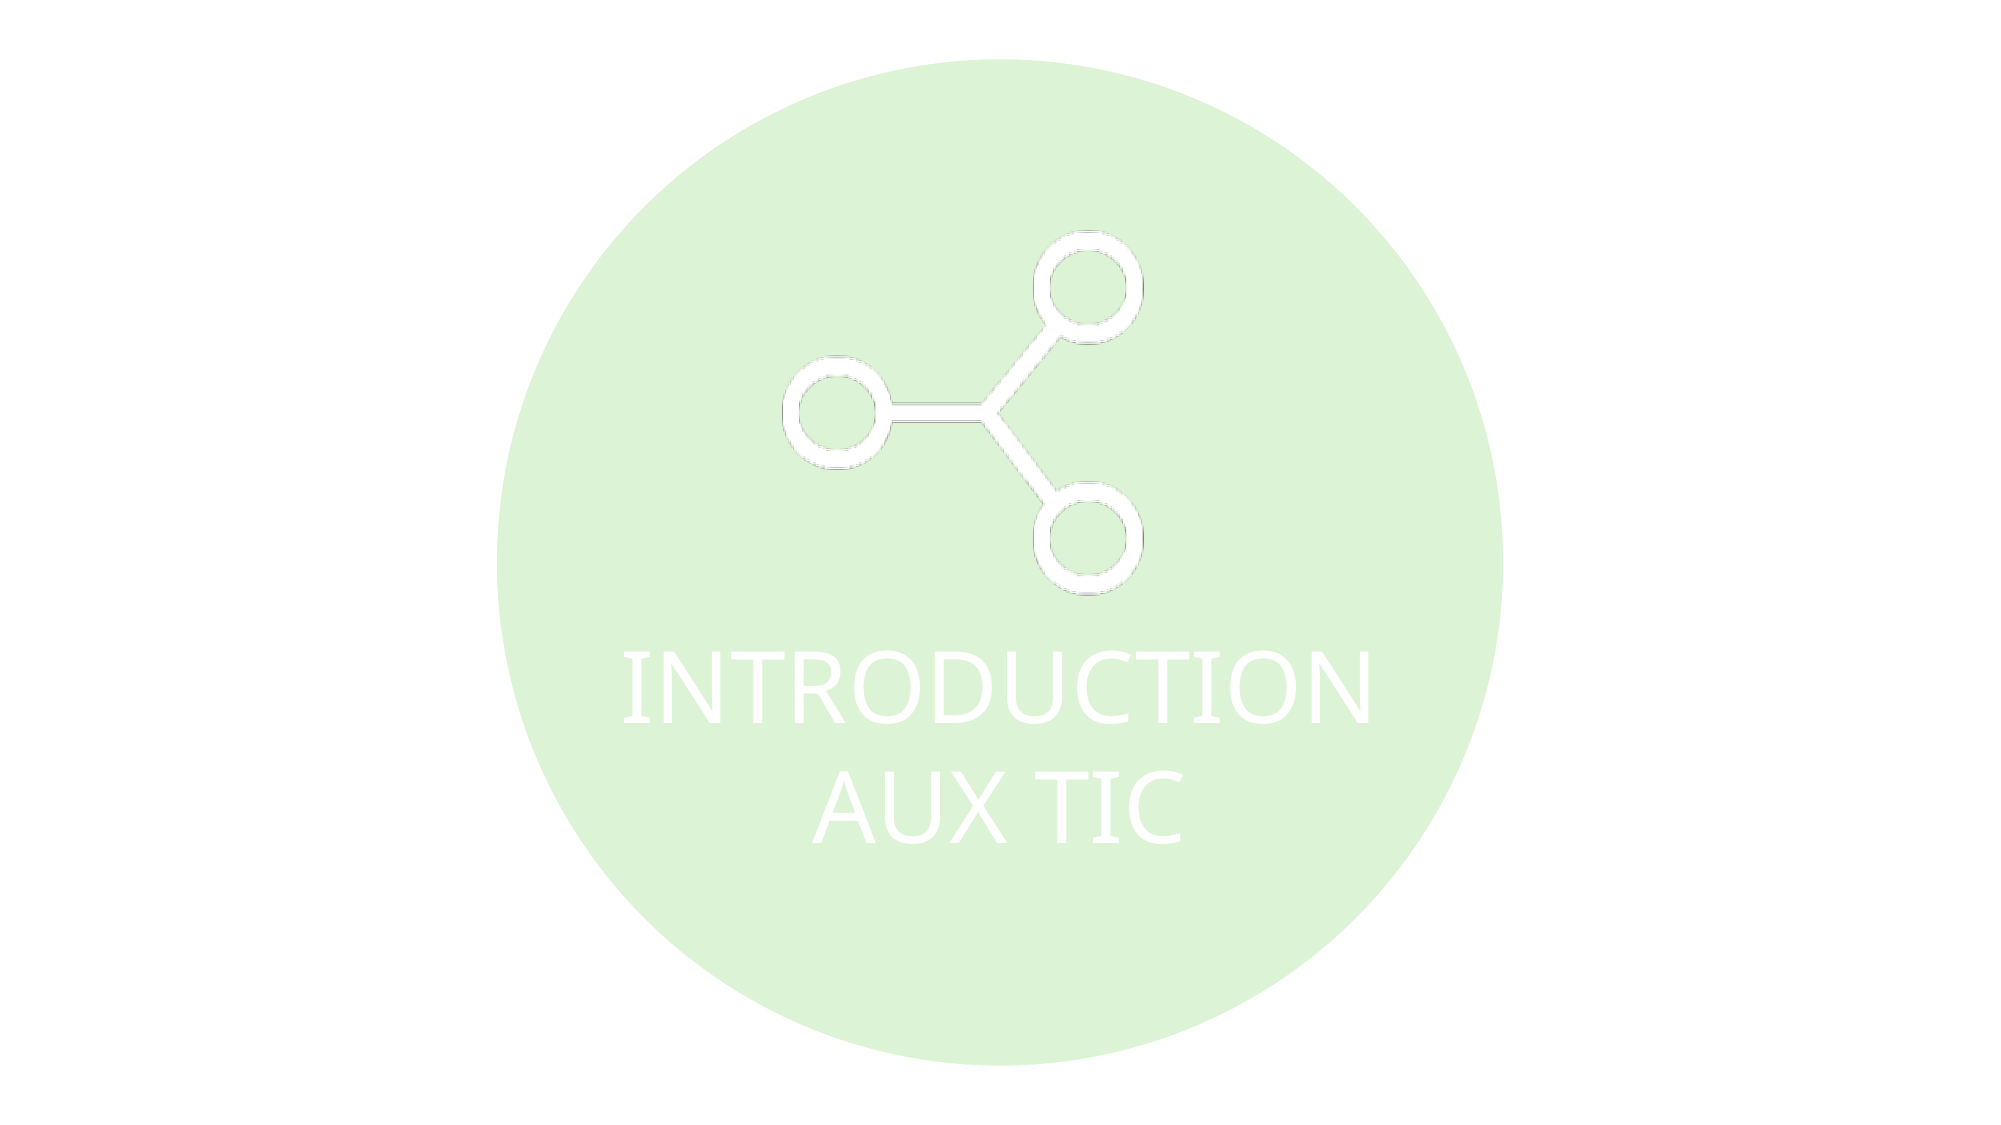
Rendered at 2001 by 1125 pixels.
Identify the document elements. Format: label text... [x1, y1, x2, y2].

text_box INTRODUCTION AUX TIC [603, 615, 1397, 871]
picture [767, 215, 1159, 612]
text_box [484, 47, 1516, 1078]
